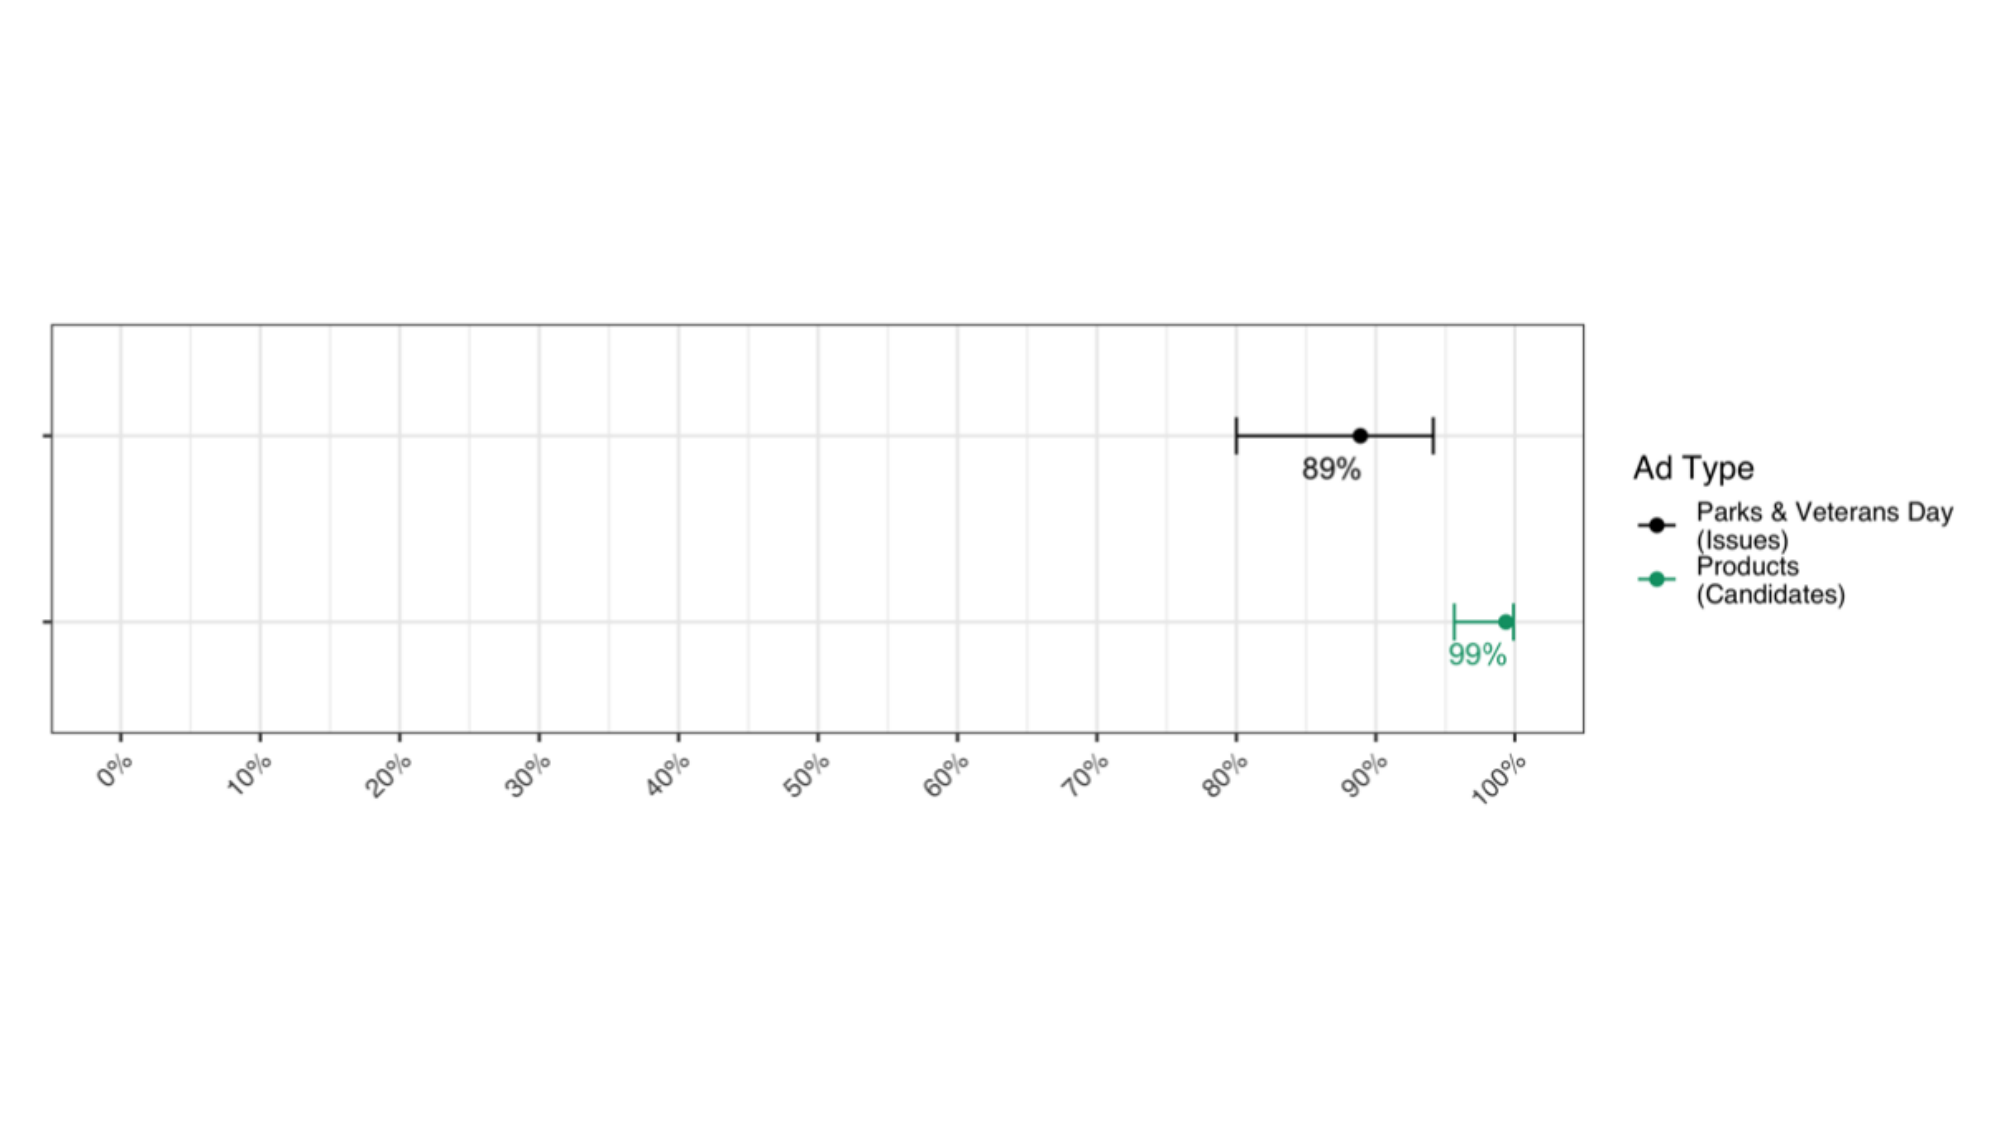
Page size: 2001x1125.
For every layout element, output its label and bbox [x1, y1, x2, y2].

picture [0, 278, 2000, 847]
